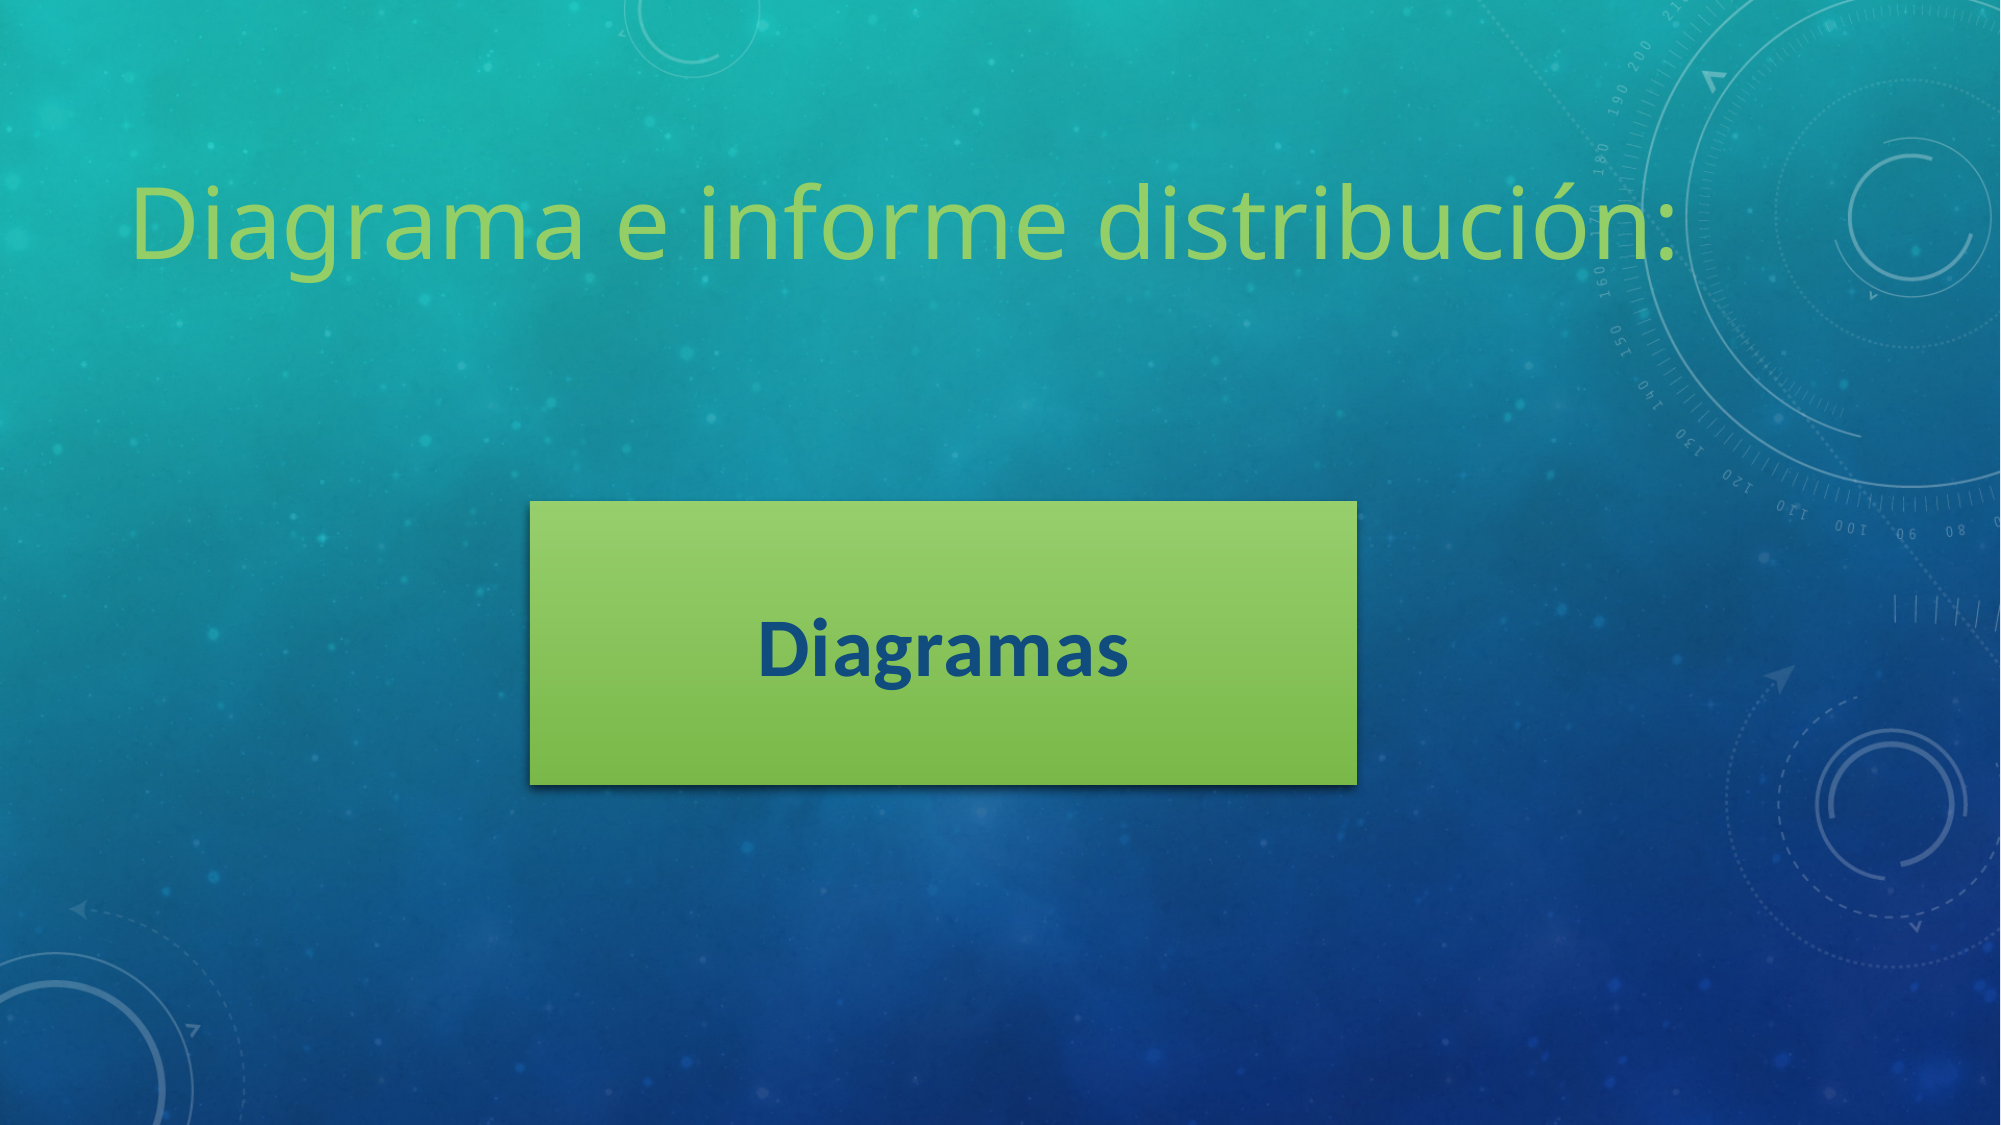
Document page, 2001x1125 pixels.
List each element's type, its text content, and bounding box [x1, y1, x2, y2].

title Diagrama e informe distribución: [112, 99, 1775, 339]
text_box Diagramas [529, 501, 1357, 785]
picture [0, 0, 2001, 1125]
